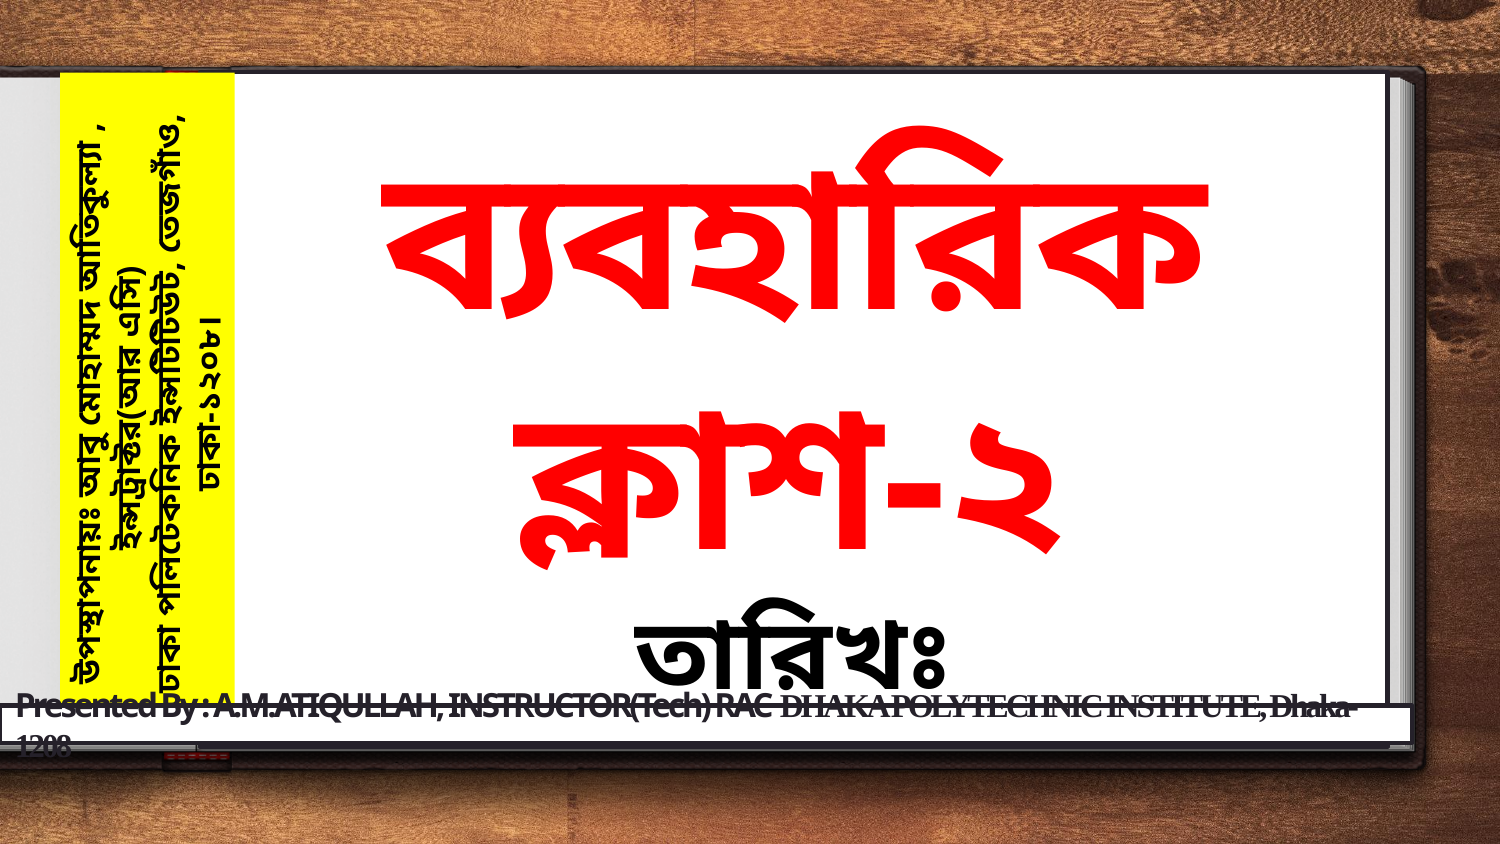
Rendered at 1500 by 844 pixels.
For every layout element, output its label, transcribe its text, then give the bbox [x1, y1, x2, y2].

title ব্যবহারিক ক্লাশ-২ তারিখঃ [198, 745, 1390, 749]
text_box উপস্থাপনায়ঃ আবু মোহাম্মদ আতিকুল্যা , ইন্সট্রাক্টর(আর এসি) ঢাকা পলিটেকনিক ইন্সটিটিউট, তেজগাঁও, ঢাকা-১২০৮। [60, 72, 235, 703]
picture [0, 0, 1500, 844]
title ব্যবহারিক ক্লাশ-২ তারিখঃ [198, 70, 1390, 703]
text_box Presented By : A.M.ATIQULLAH, INSTRUCTOR(Tech) RAC DHAKA POLYTECHNIC INSTITUTE, Dhaka-1208 [0, 703, 1414, 745]
